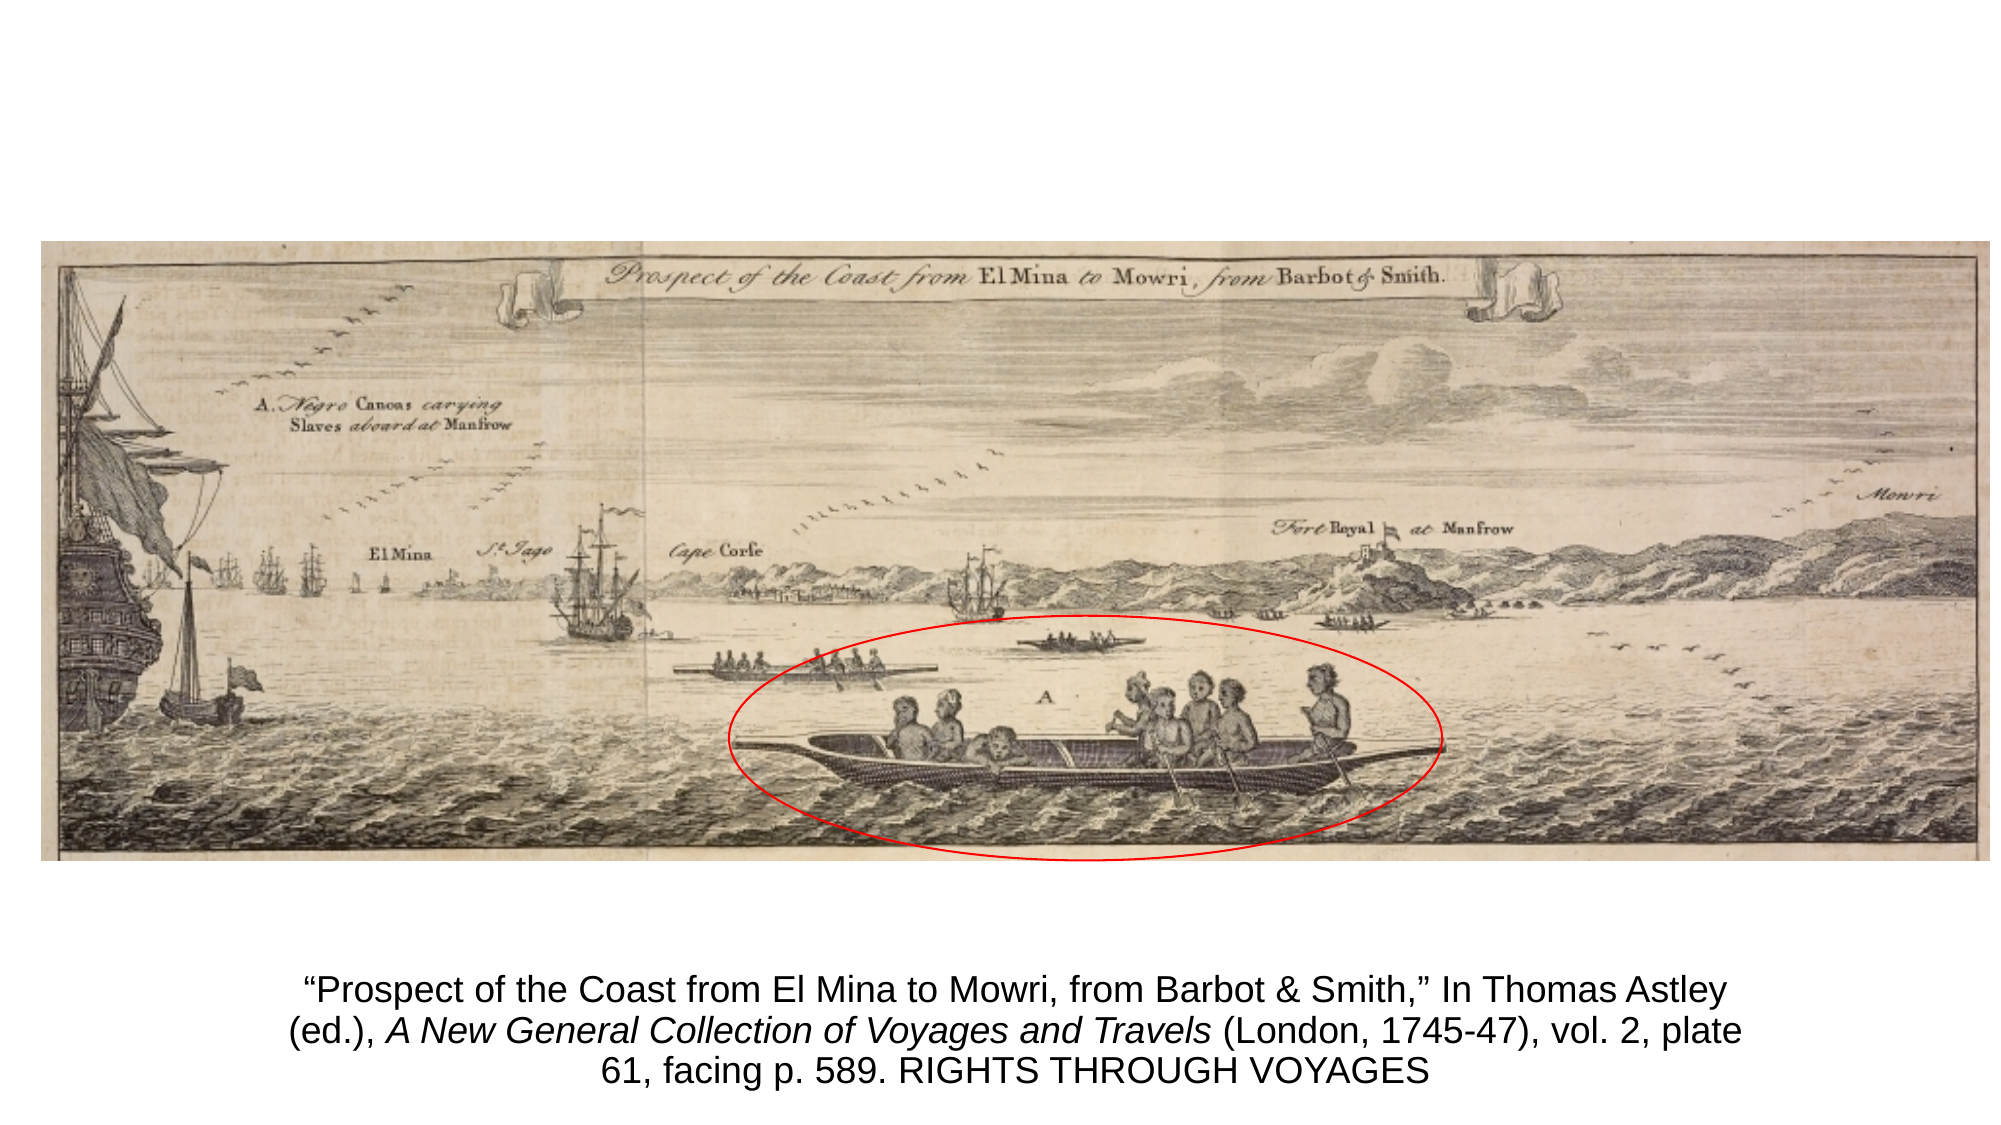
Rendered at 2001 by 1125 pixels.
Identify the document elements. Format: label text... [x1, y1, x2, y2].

subtitle “Prospect of the Coast from El Mina to Mowri, from Barbot & Smith,” In Thomas Astley (ed.), A New General Collection of Voyages and Travels (London, 1745-47), vol. 2, plate 61, facing p. 589. RIGHTS THROUGH VOYAGES [265, 963, 1766, 1103]
picture [41, 241, 1990, 861]
